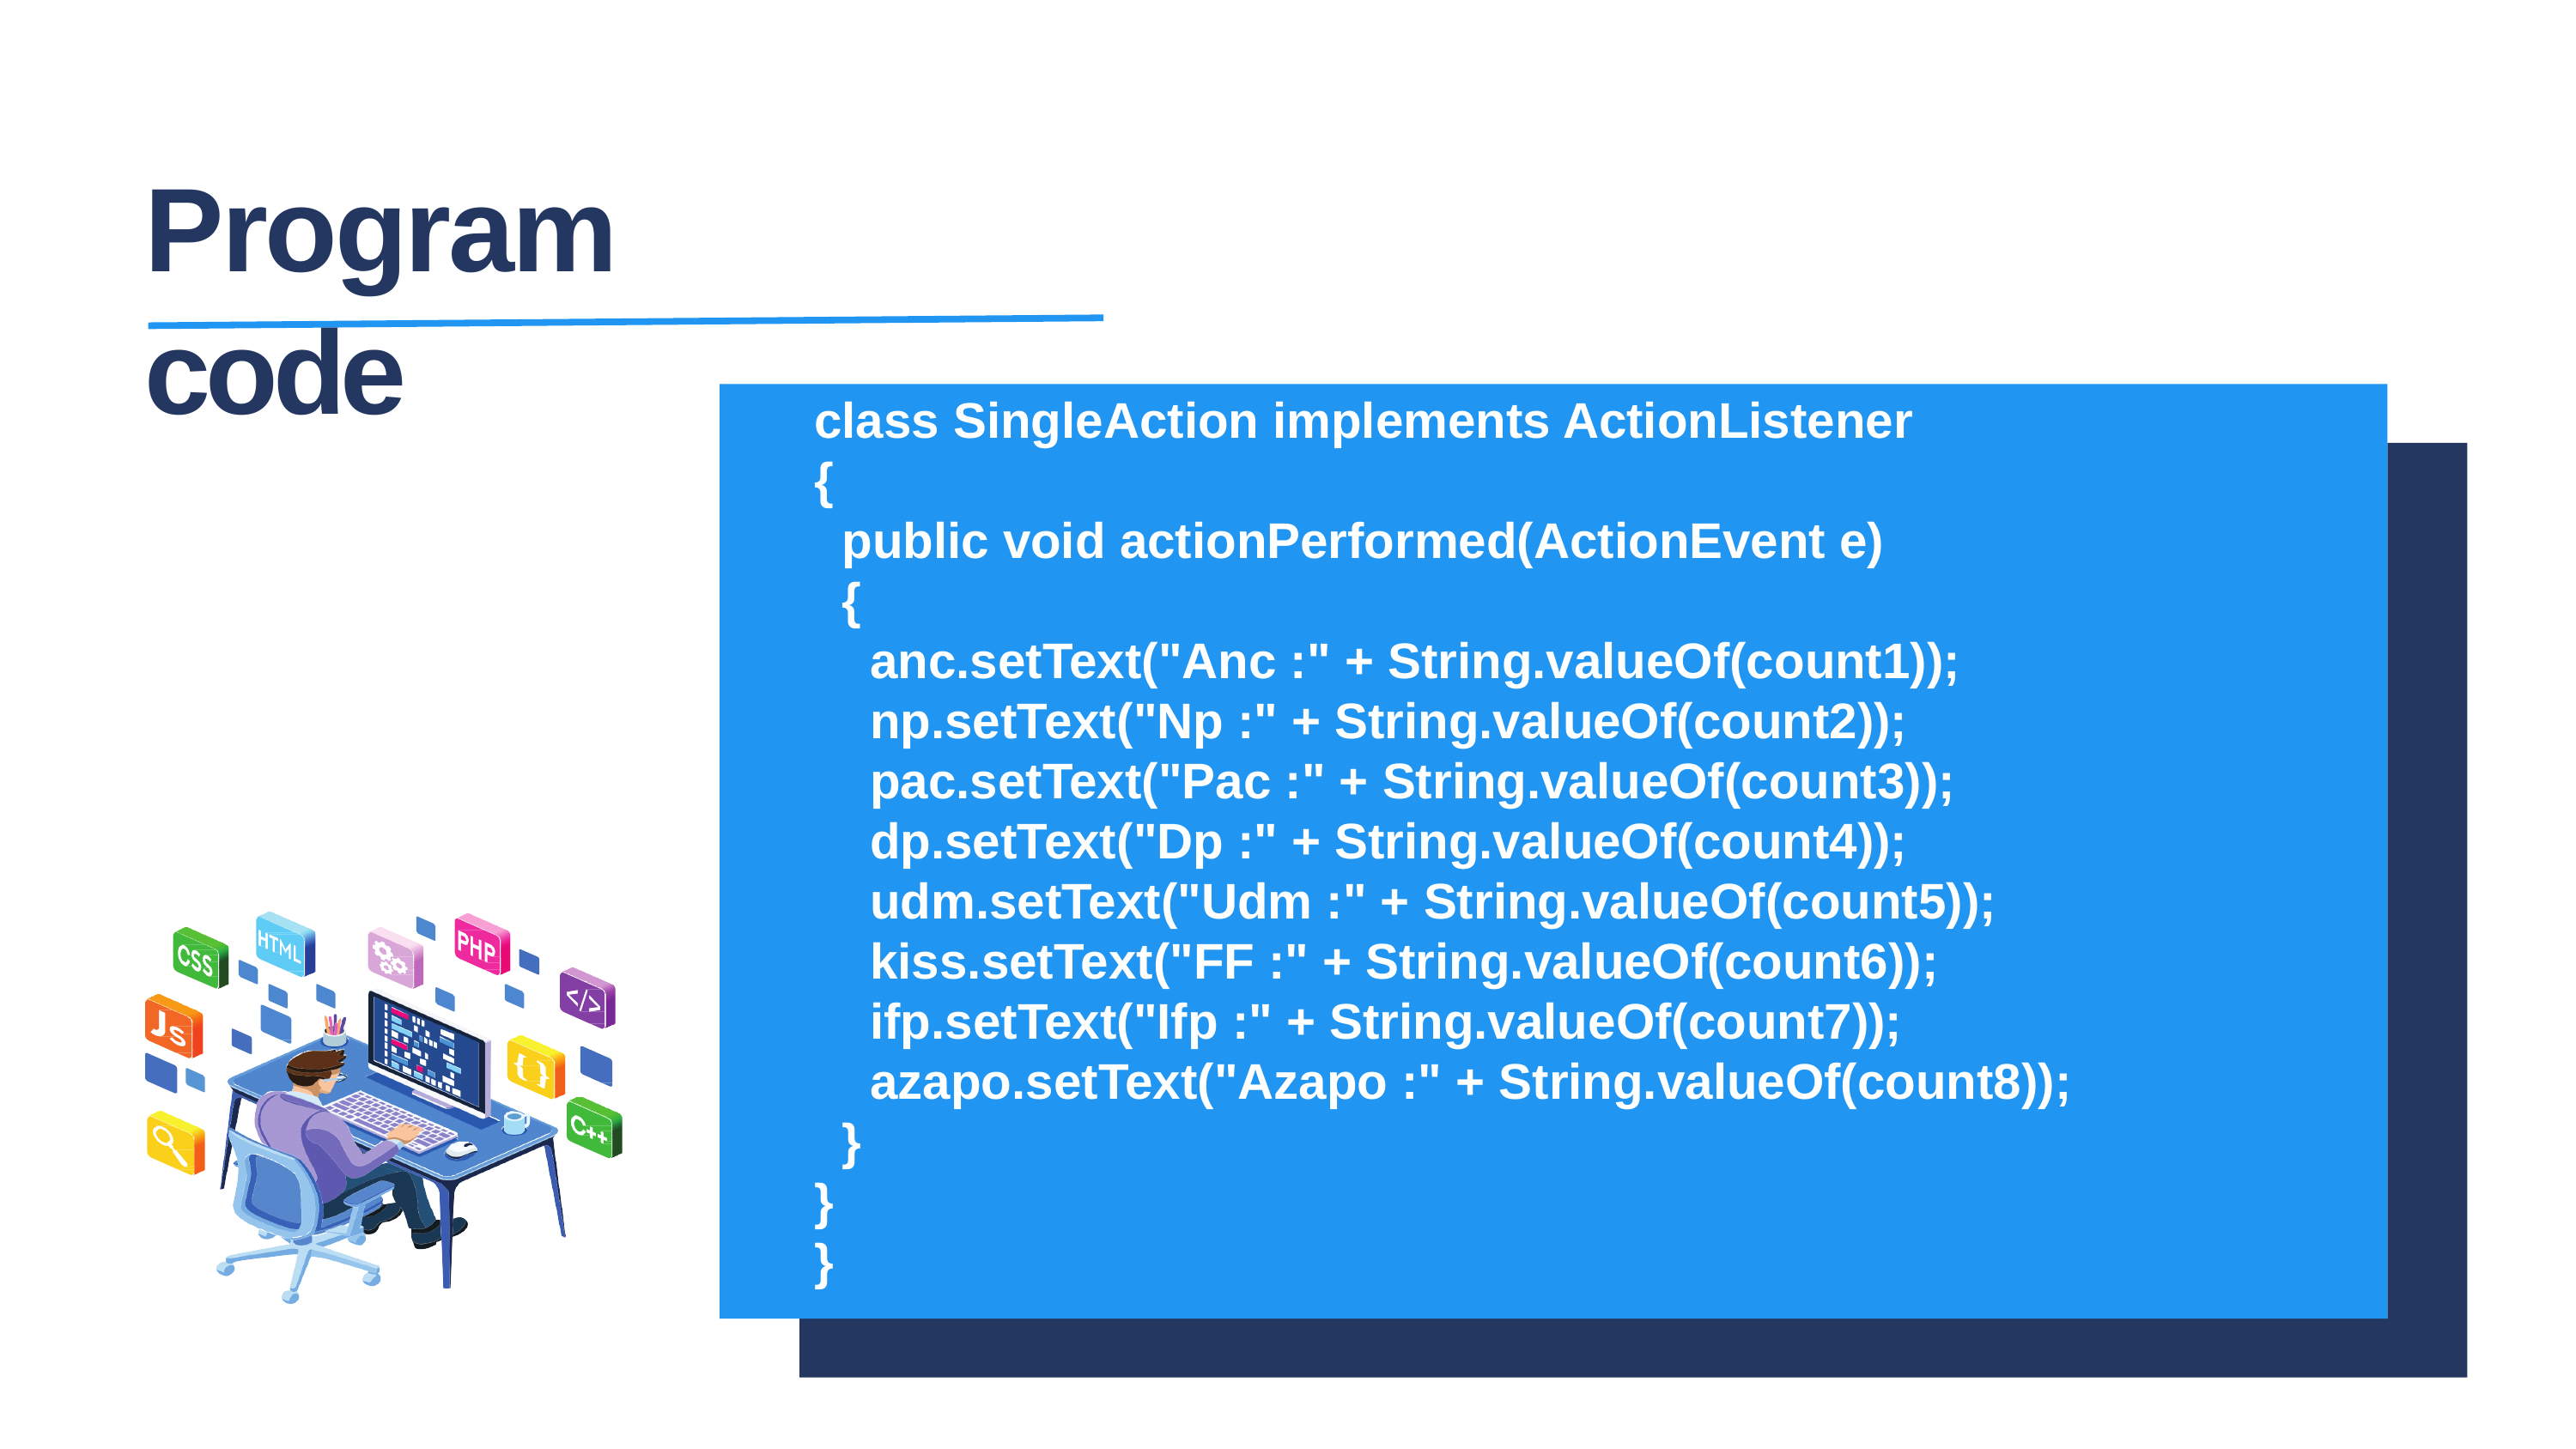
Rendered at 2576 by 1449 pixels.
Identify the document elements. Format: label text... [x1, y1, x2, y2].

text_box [144, 911, 623, 1304]
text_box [719, 384, 2468, 1378]
title Program code [143, 150, 905, 438]
